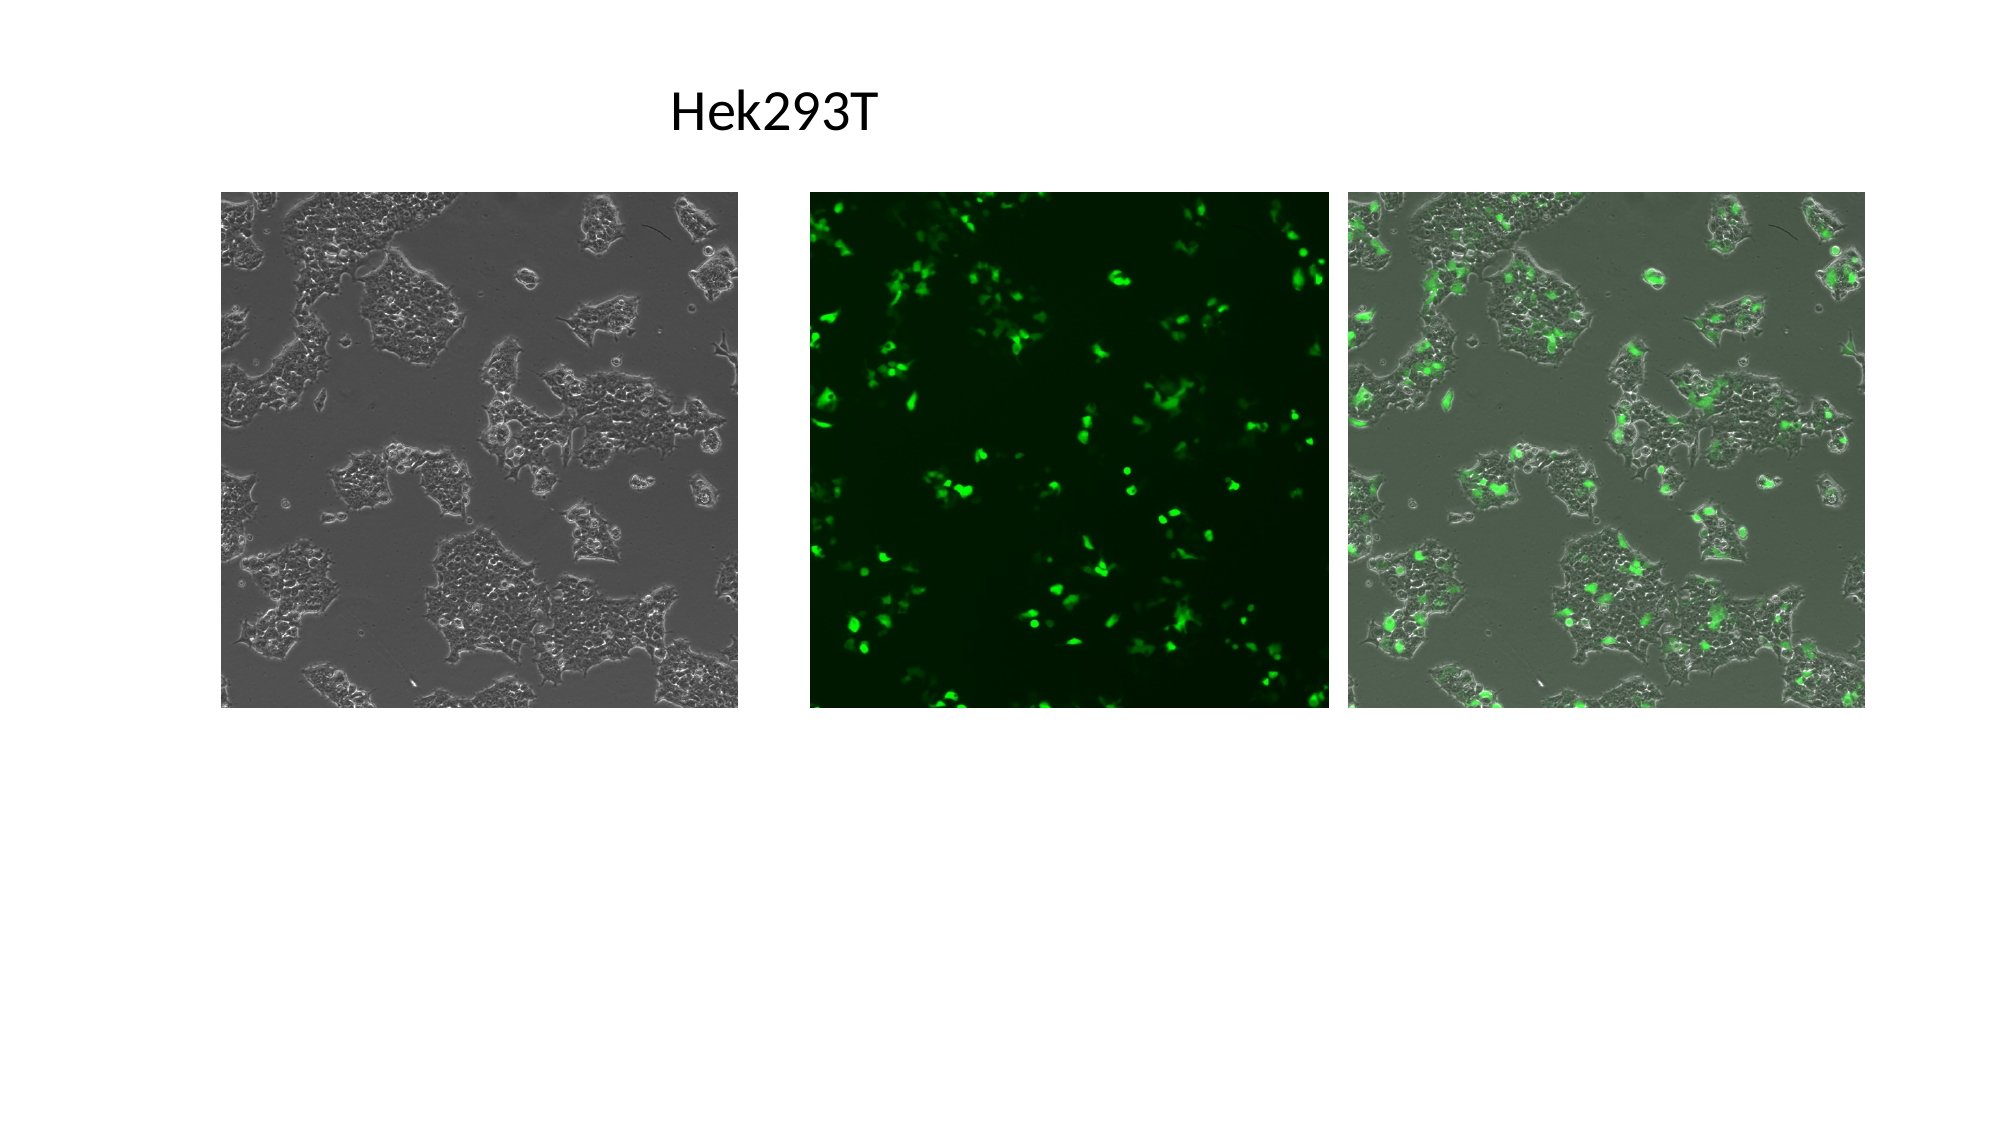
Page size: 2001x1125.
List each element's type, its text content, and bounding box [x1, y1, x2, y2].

picture [810, 192, 1329, 708]
picture [221, 192, 738, 708]
picture [1348, 192, 1865, 708]
text_box Hek293T [656, 65, 895, 150]
